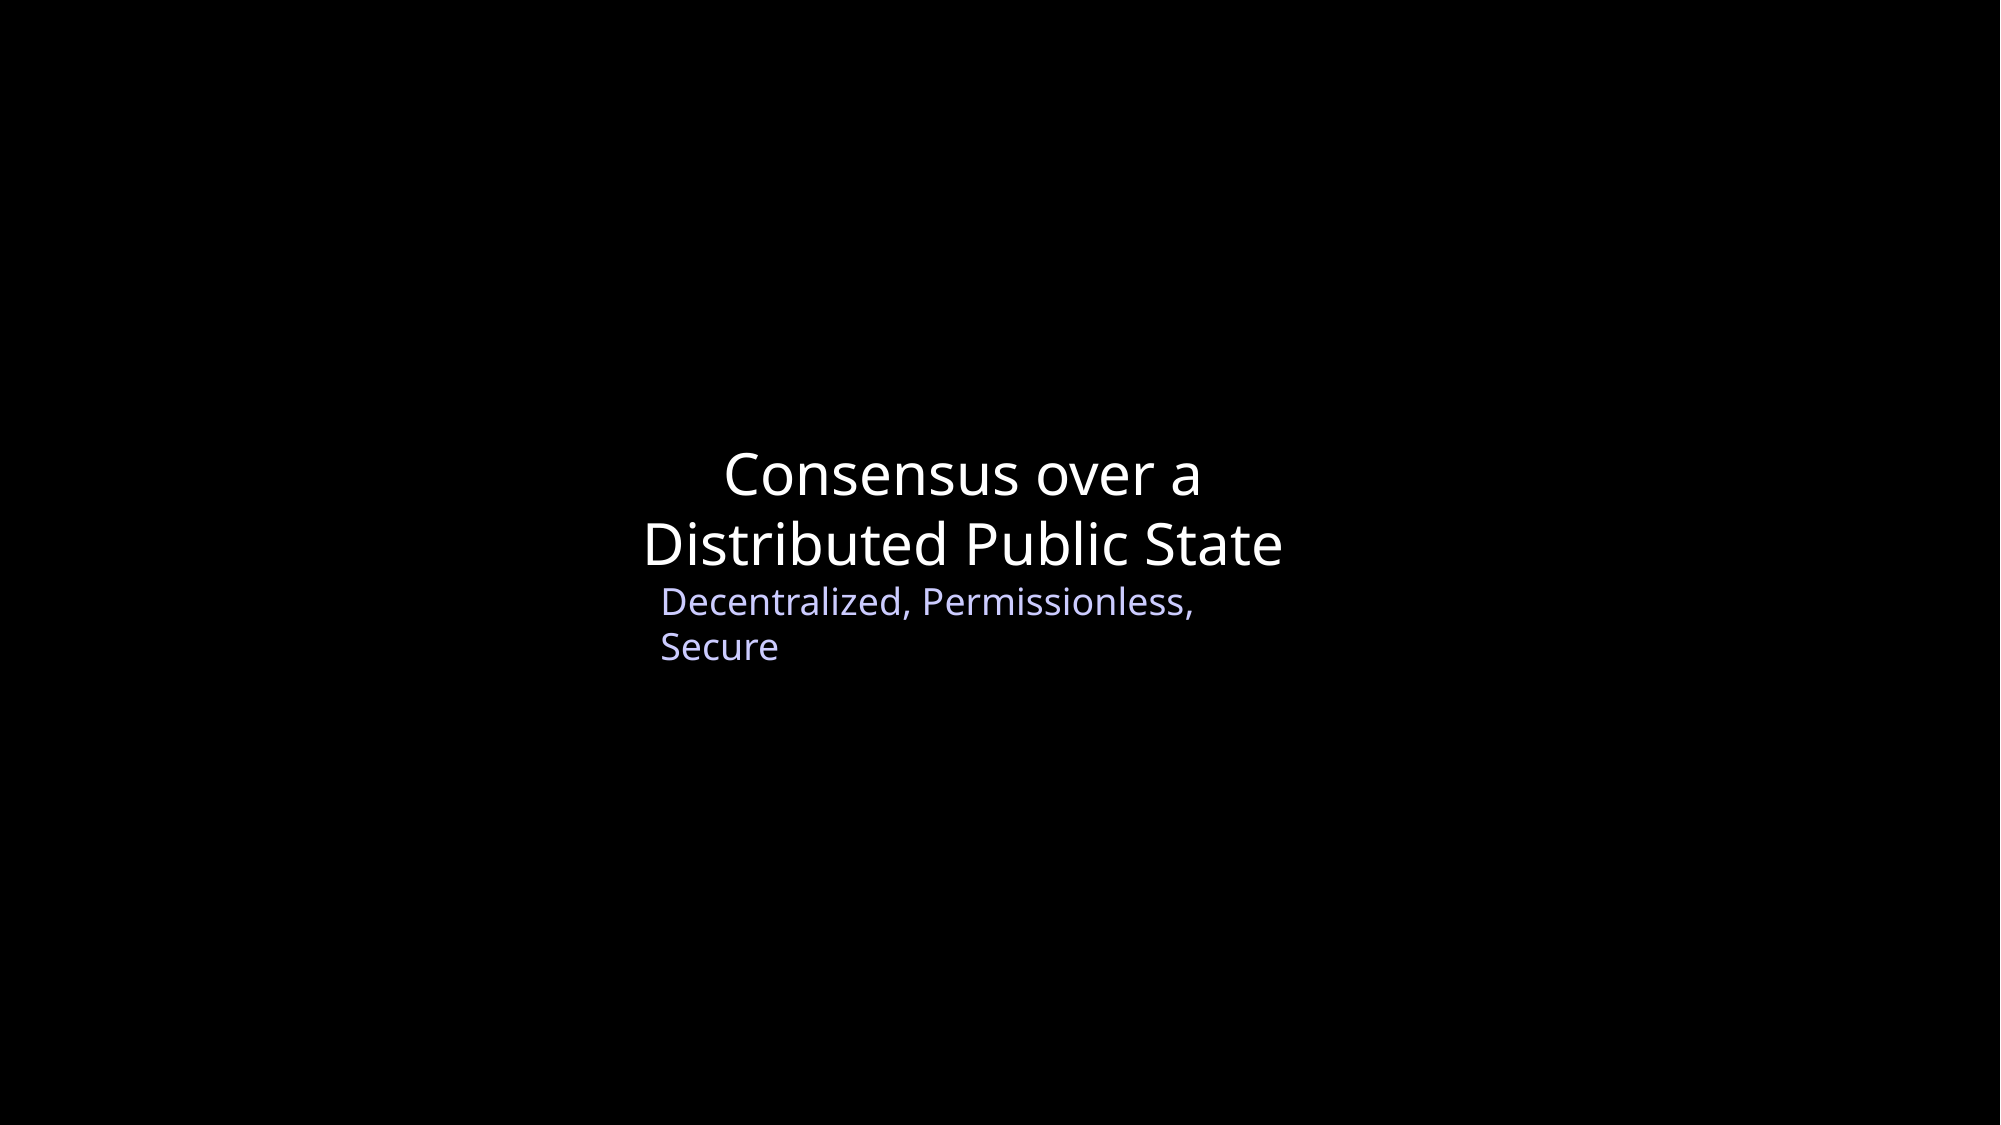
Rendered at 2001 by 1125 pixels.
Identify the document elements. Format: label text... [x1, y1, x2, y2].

text_box Decentralized, Permissionless, Secure [645, 570, 1282, 676]
text_box Consensus over a Distributed Public State [621, 430, 1306, 585]
